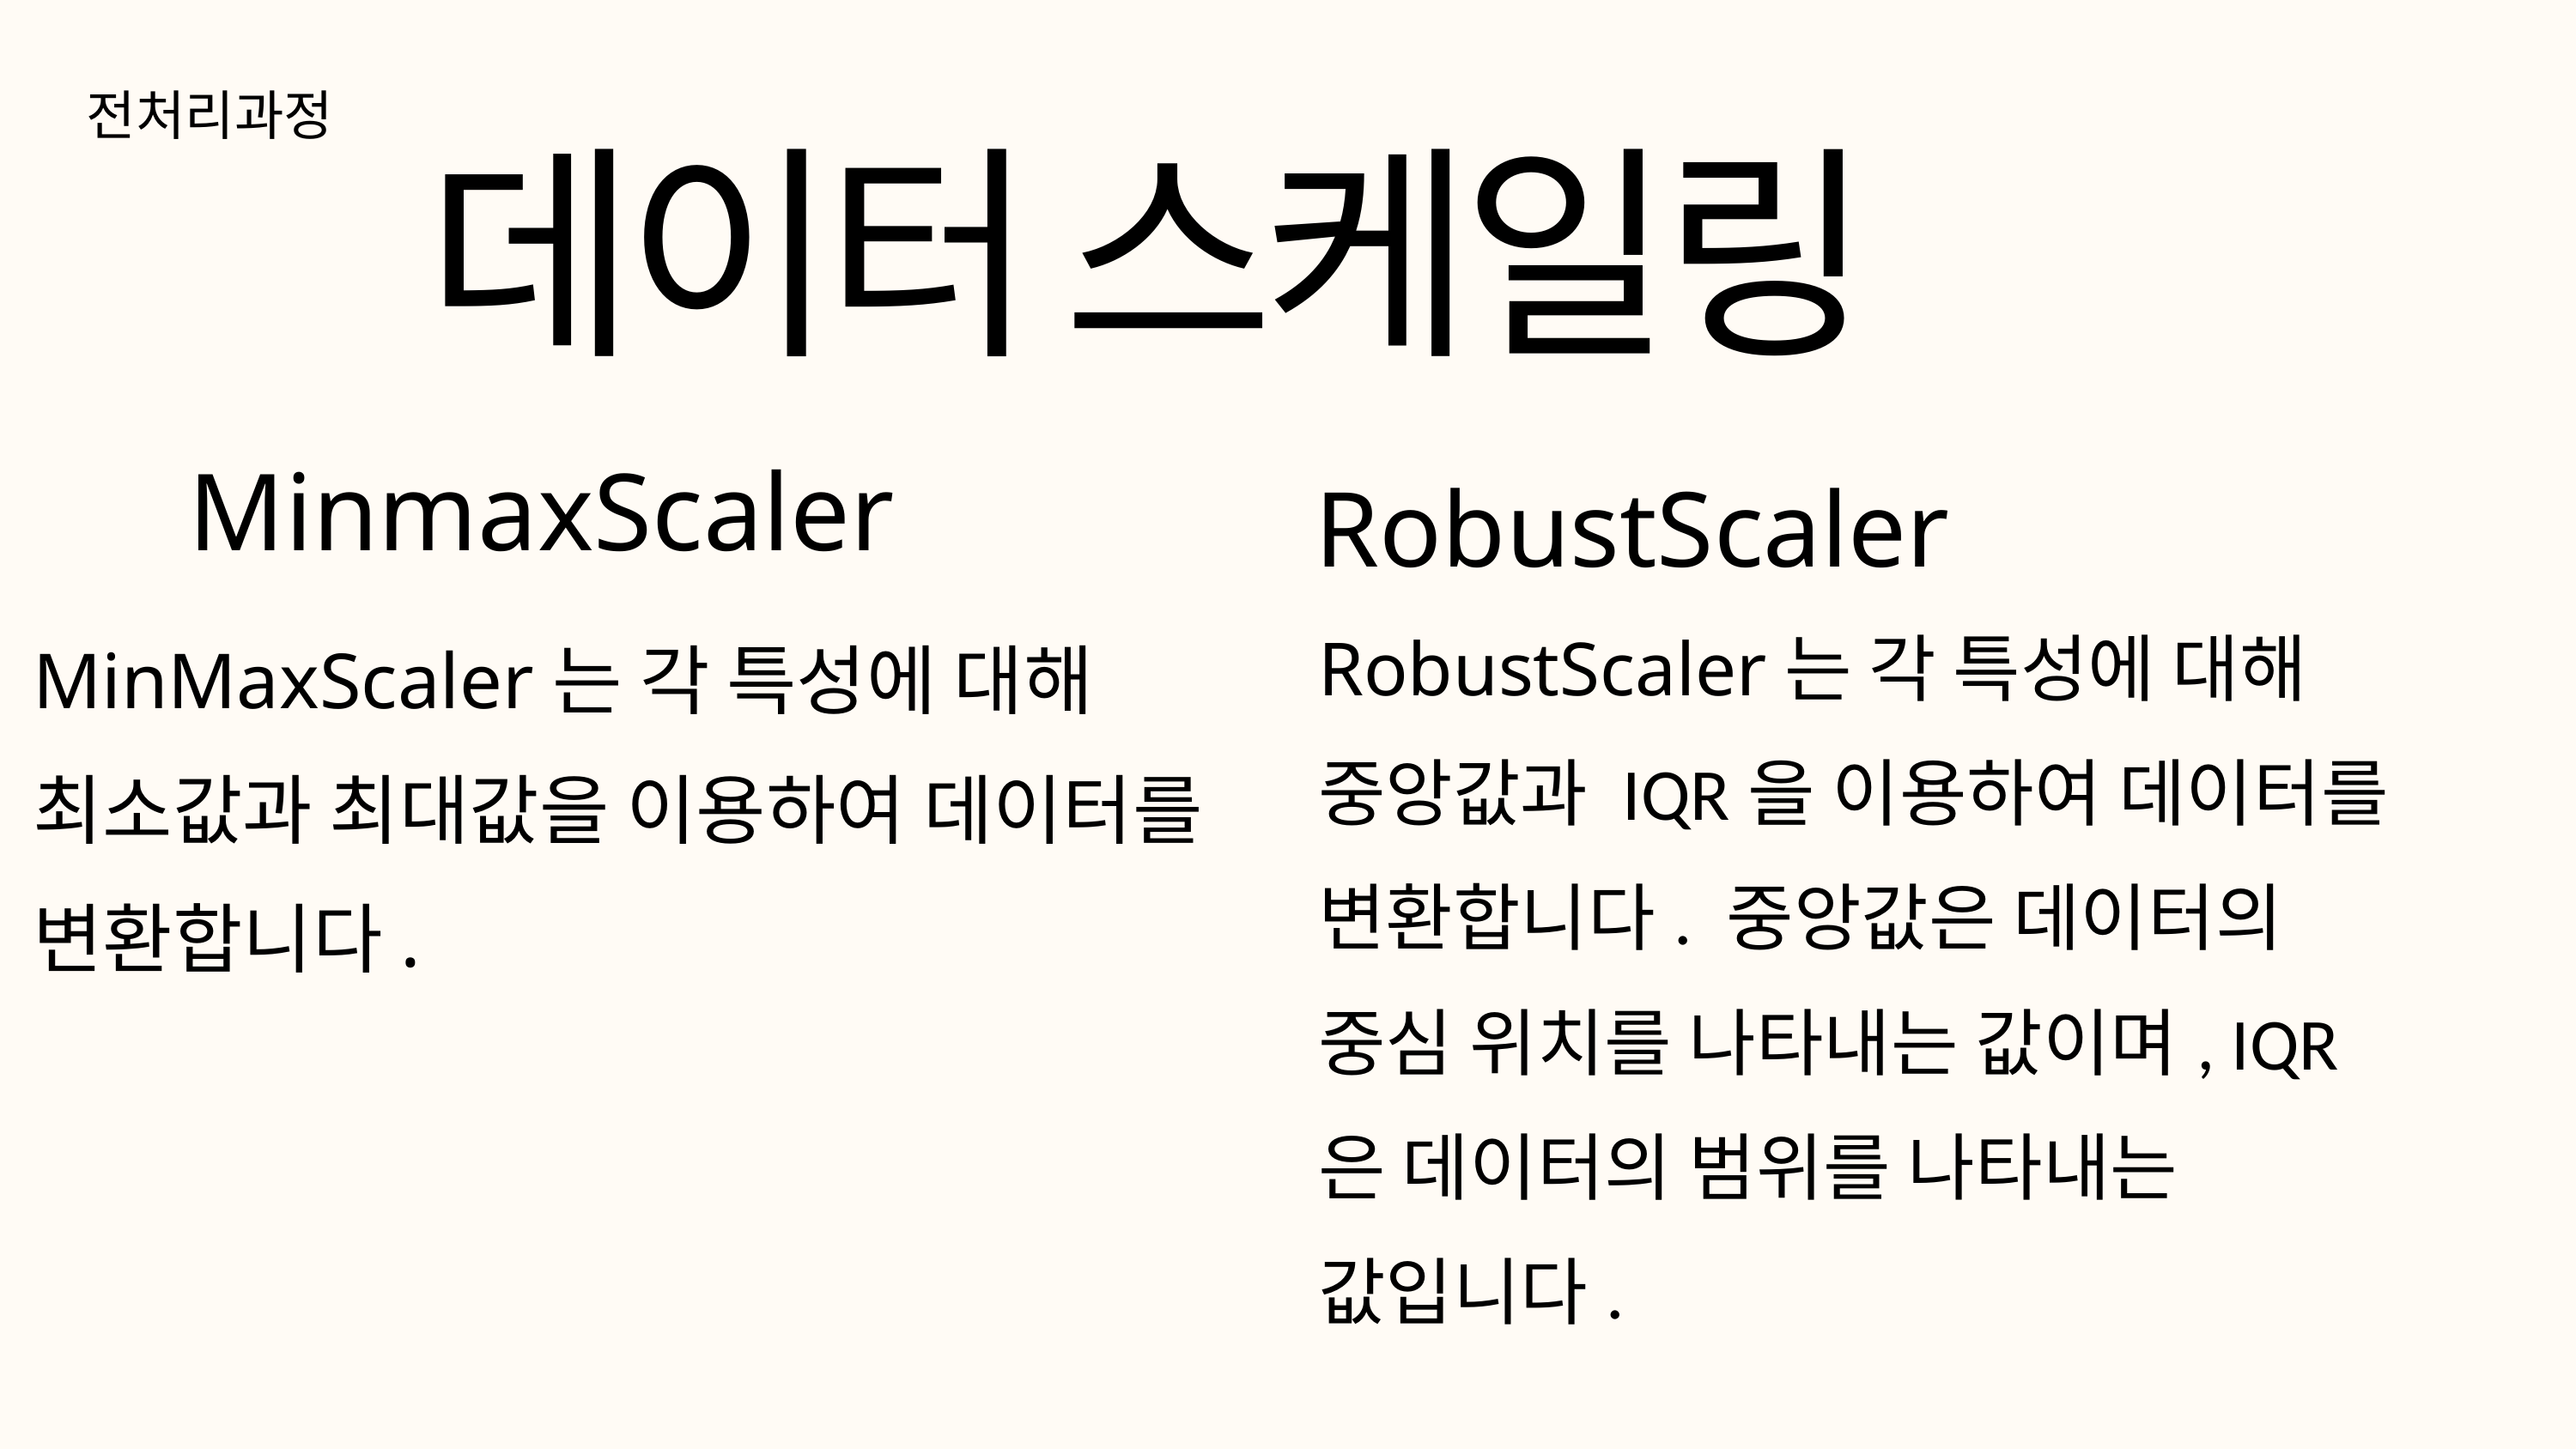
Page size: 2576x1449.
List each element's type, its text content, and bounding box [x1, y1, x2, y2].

text_box RobustScaler [1315, 463, 2377, 588]
text_box 데이터 스케일링 [426, 144, 1997, 385]
text_box MinmaxScaler [188, 444, 1186, 573]
text_box RobustScaler는 각 특성에 대해 중앙값과 IQR을 이용하여 데이터를 변환합니다. 중앙값은 데이터의 중심 위치를 나타내는 값이며, IQR은 데이터의 범위를 나타내는 값입니다. [1317, 585, 2412, 1334]
text_box MinMaxScaler는 각 특성에 대해 최소값과 최대값을 이용하여 데이터를 변환합니다. [33, 594, 1256, 1113]
text_box 전처리과정 [86, 70, 1044, 147]
